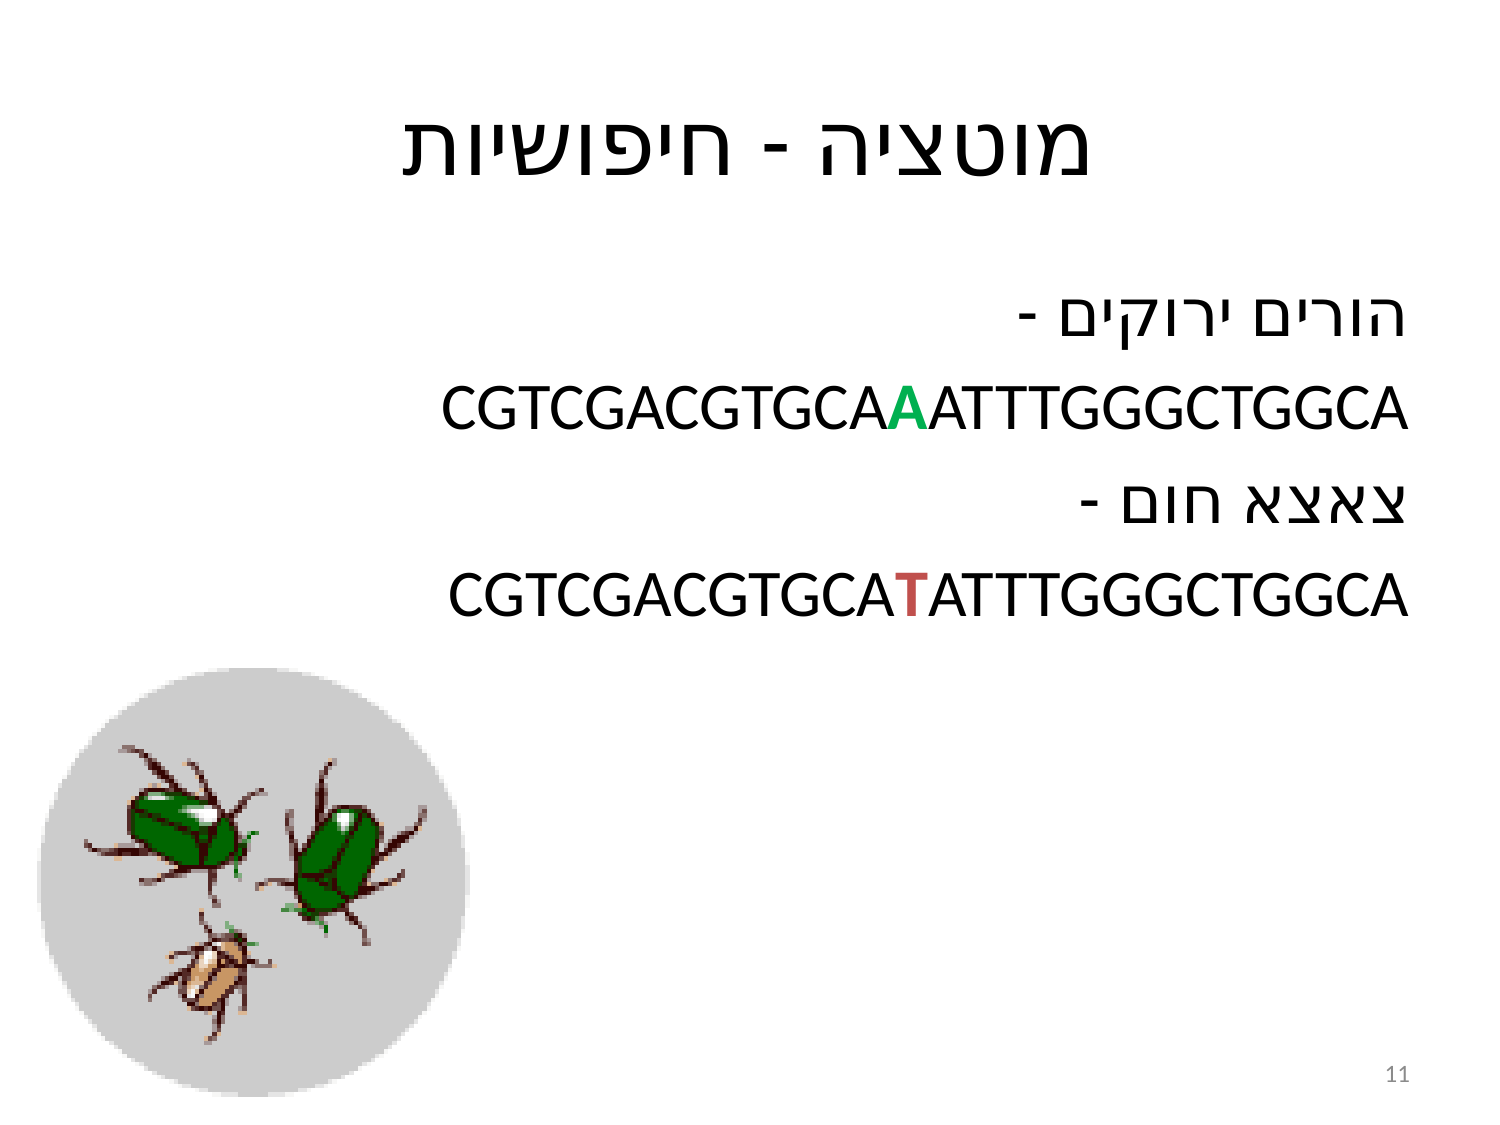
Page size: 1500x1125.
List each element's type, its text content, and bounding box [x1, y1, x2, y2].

list הורים ירוקים - CGTCGACGTGCAAATTTGGGCTGGCA צאצא חום - CGTCGACGTGCATATTTGGGCTGGCA [75, 262, 1425, 1005]
picture [37, 668, 470, 1097]
title מוטציה - חיפושיות [75, 45, 1425, 233]
slide_number 11 [1074, 1042, 1425, 1103]
